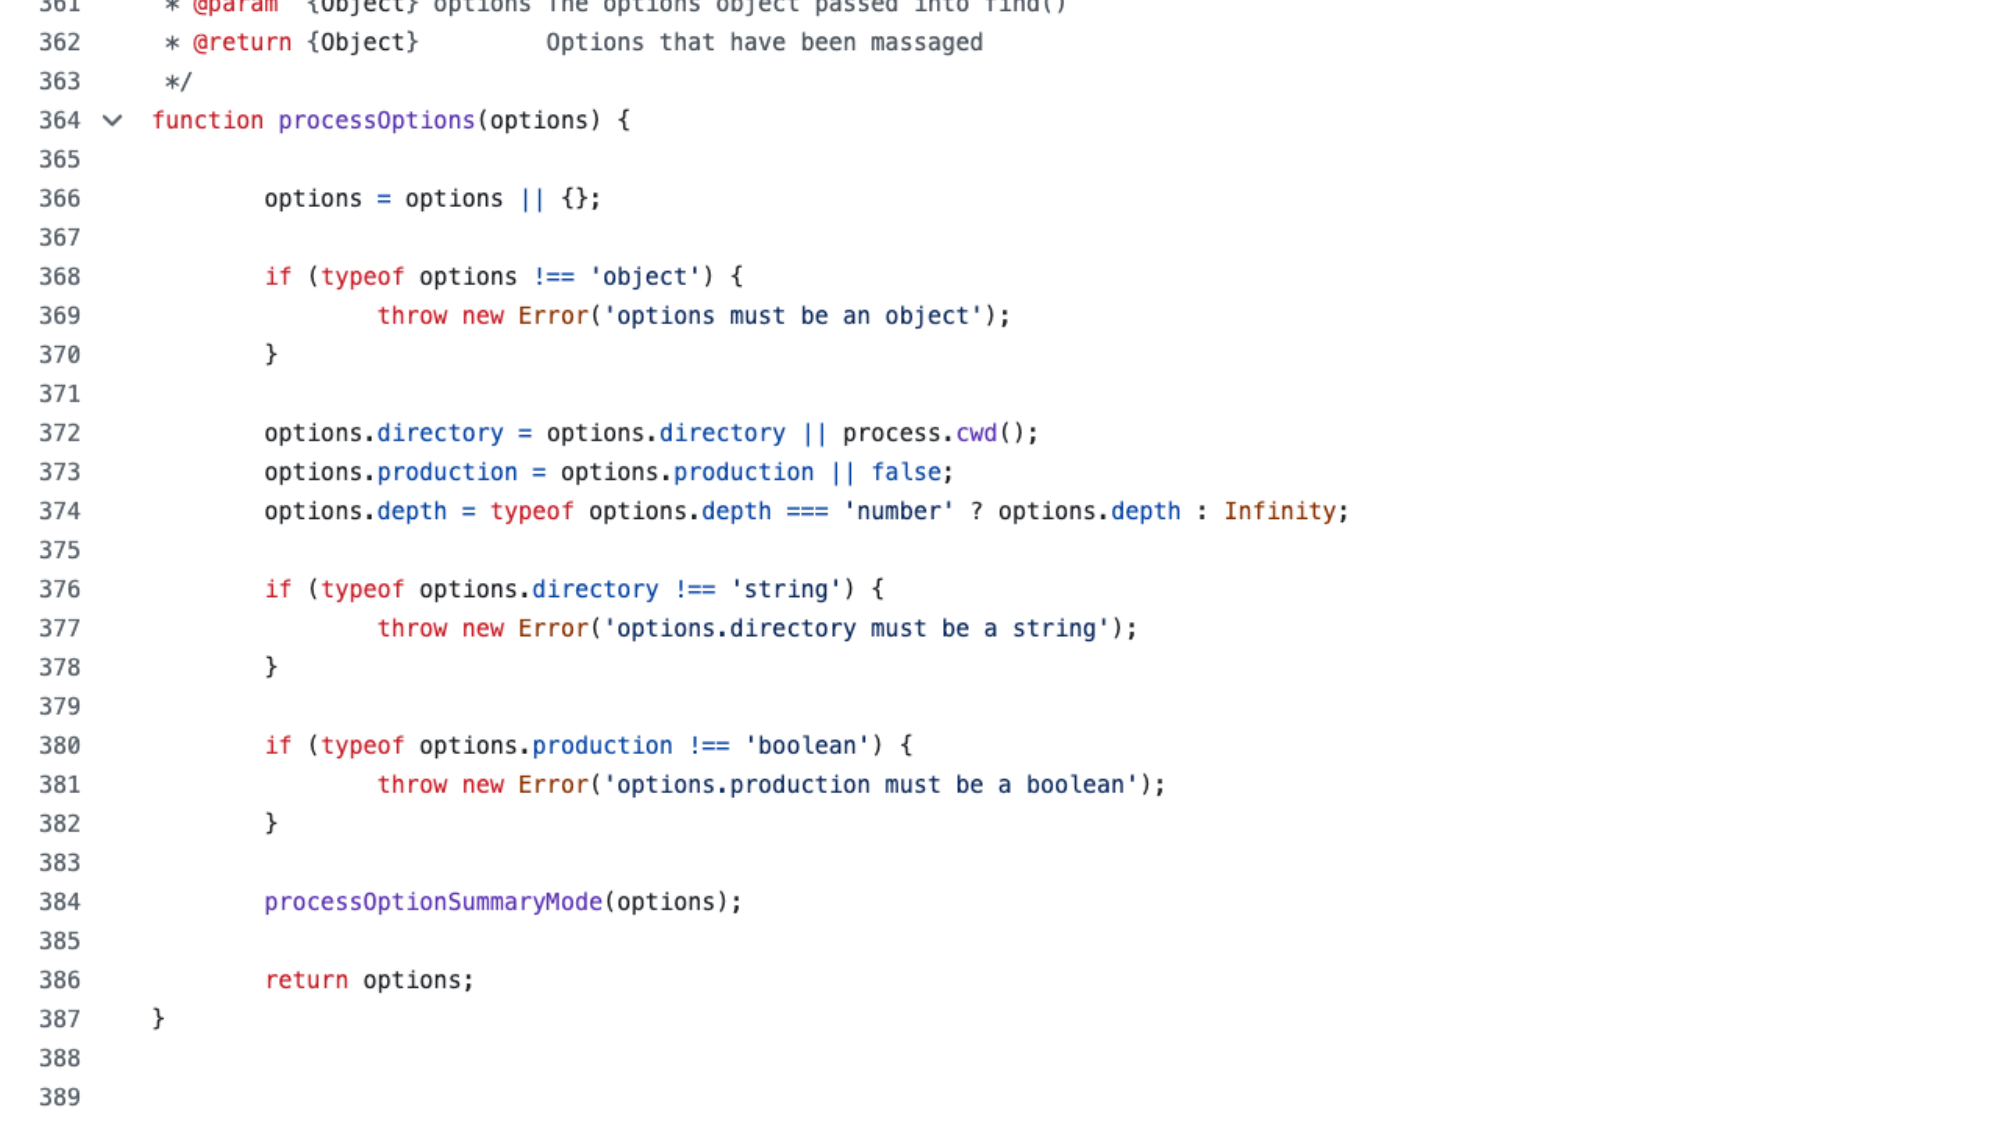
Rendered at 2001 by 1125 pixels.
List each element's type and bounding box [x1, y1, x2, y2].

list [0, 0, 2000, 1125]
